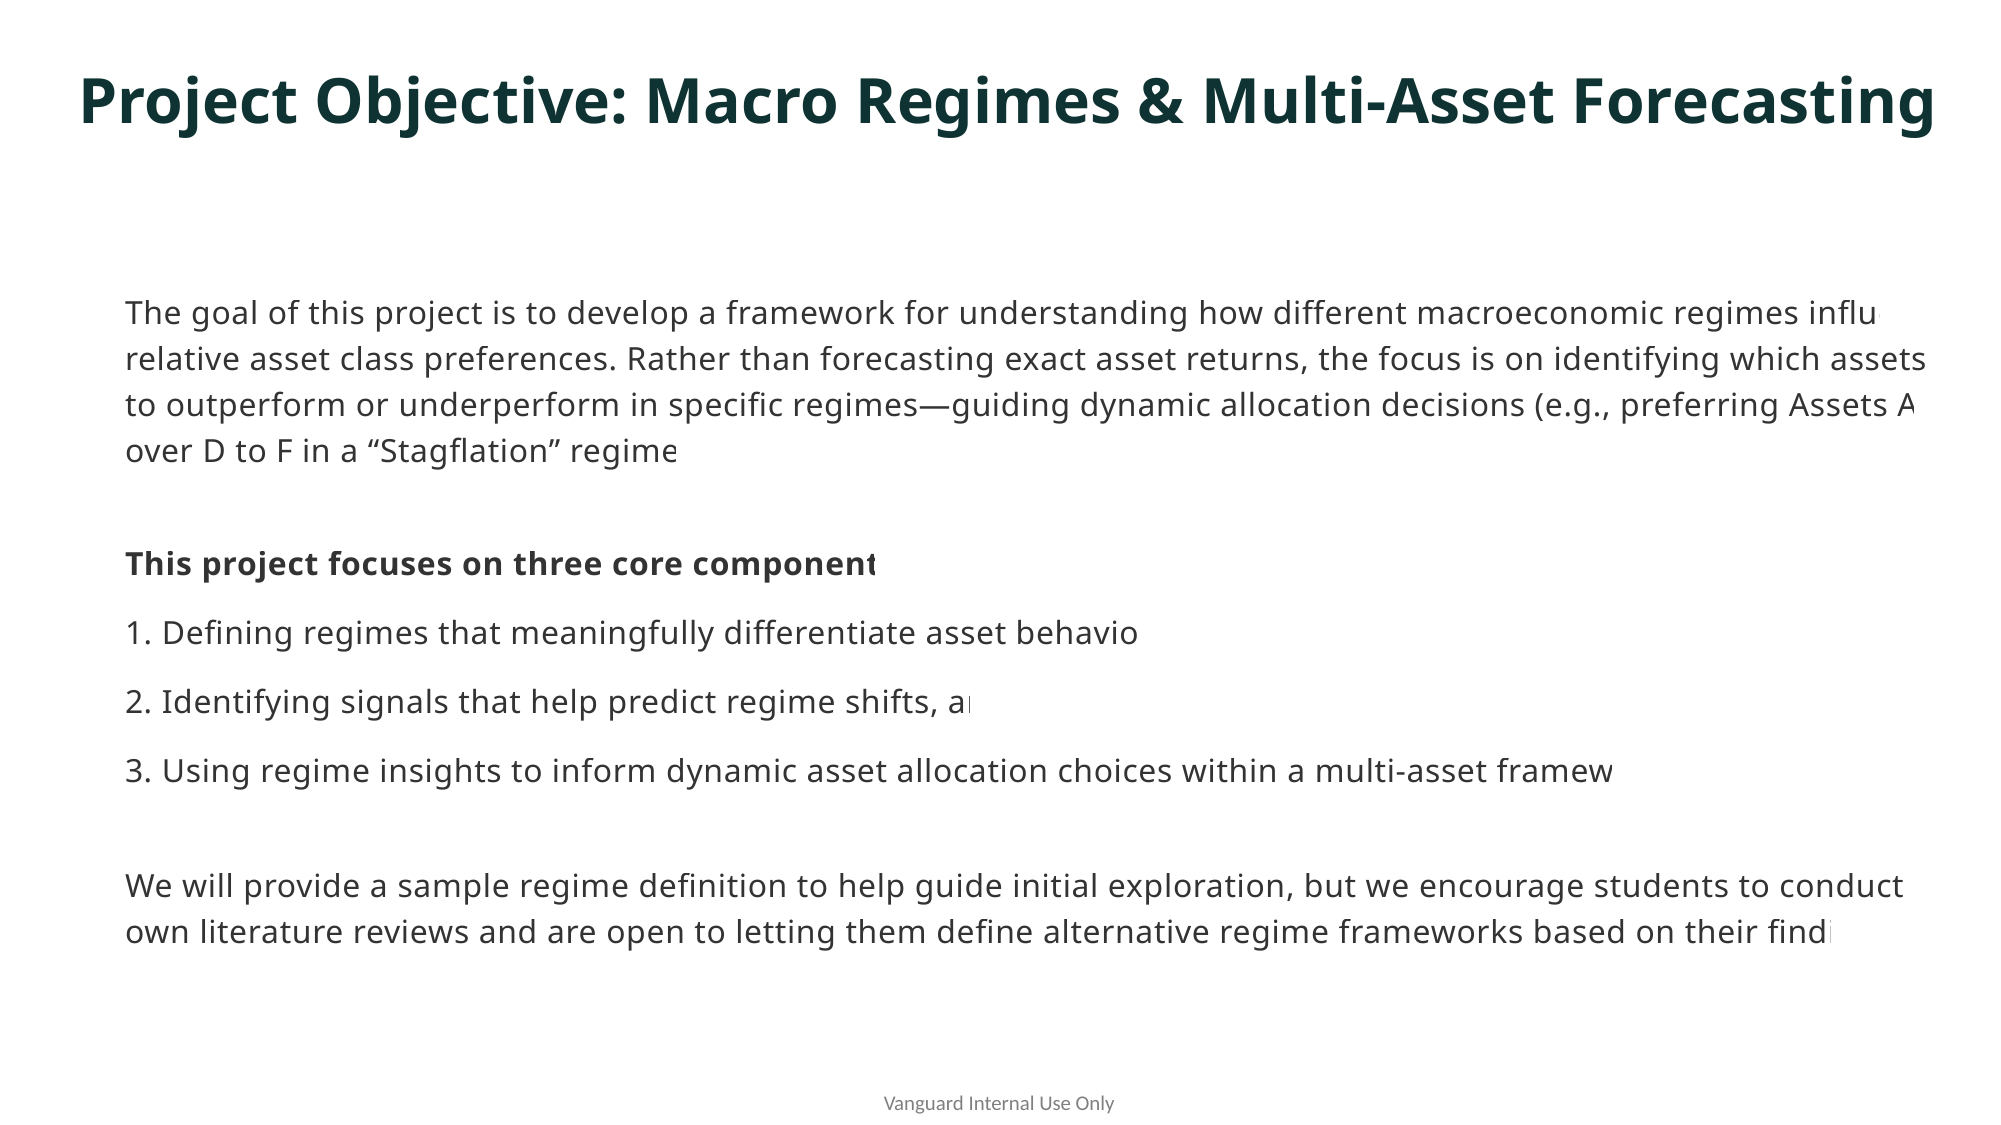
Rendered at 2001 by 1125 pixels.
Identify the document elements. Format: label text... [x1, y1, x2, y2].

text_box 2. Identifying signals that help predict regime shifts, and [124, 673, 2000, 720]
text_box The goal of this project is to develop a framework for understanding how different macroeconomic regimes influence relative asset class preferences. Rather than forecasting exact asset returns, the focus is on identifying which assets tend to outperform or underperform in specific regimes—guiding dynamic allocation decisions (e.g., preferring Assets A to C over D to F in a “Stagflation” regime). [124, 284, 2000, 467]
text_box 3. Using regime insights to inform dynamic asset allocation choices within a multi-asset framework. [124, 743, 2000, 789]
text_box We will provide a sample regime definition to help guide initial exploration, but we encourage students to conduct their own literature reviews and are open to letting them define alternative regime frameworks based on their findings. [124, 812, 2000, 949]
text_box This project focuses on three core components: [124, 490, 2000, 581]
text_box 1. Defining regimes that meaningfully differentiate asset behaviors, [124, 604, 2000, 650]
text_box Project Objective: Macro Regimes & Multi-Asset Forecasting [78, 68, 2000, 136]
